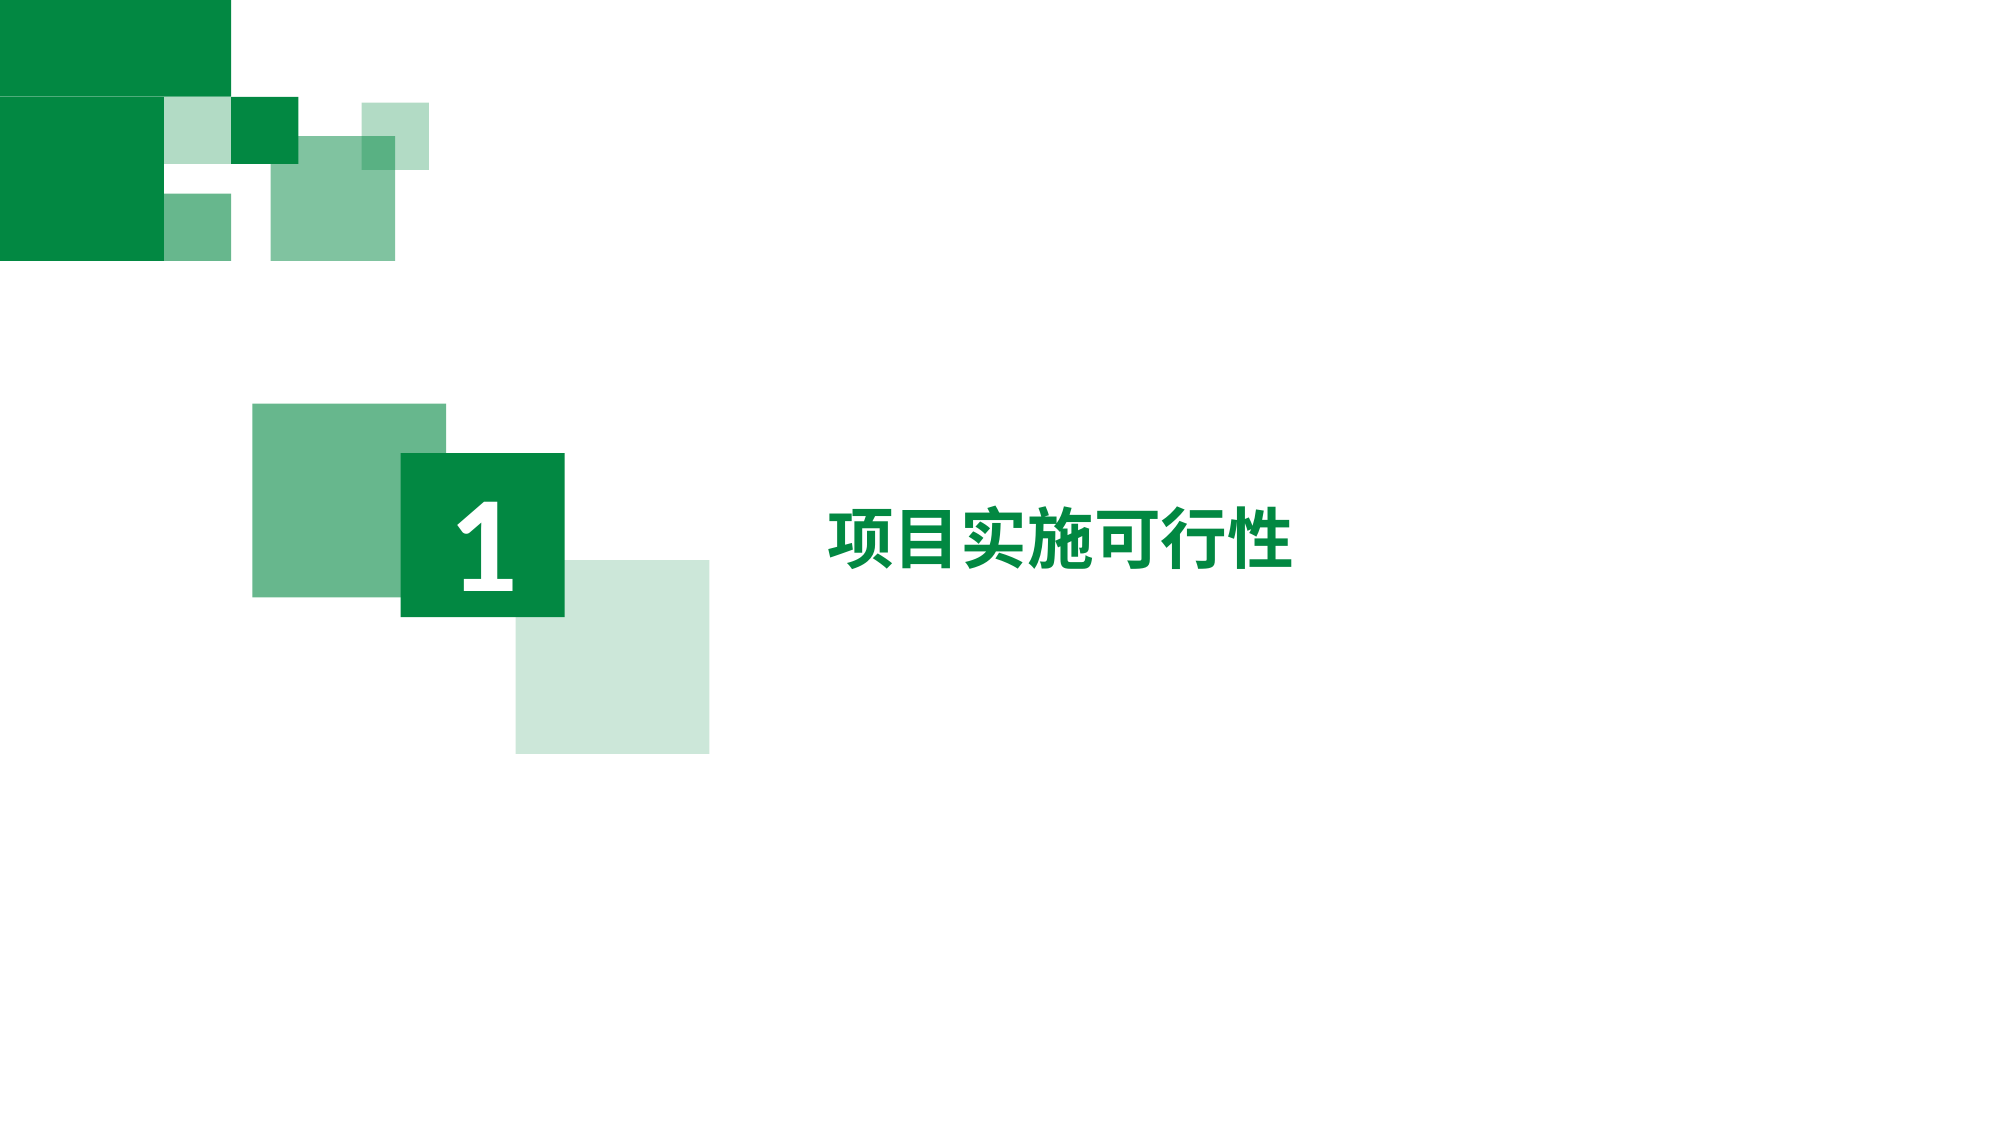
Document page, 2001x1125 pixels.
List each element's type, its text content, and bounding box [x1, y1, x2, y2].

list 项目实施可行性 [812, 498, 1382, 589]
text_box 1 [434, 446, 532, 626]
